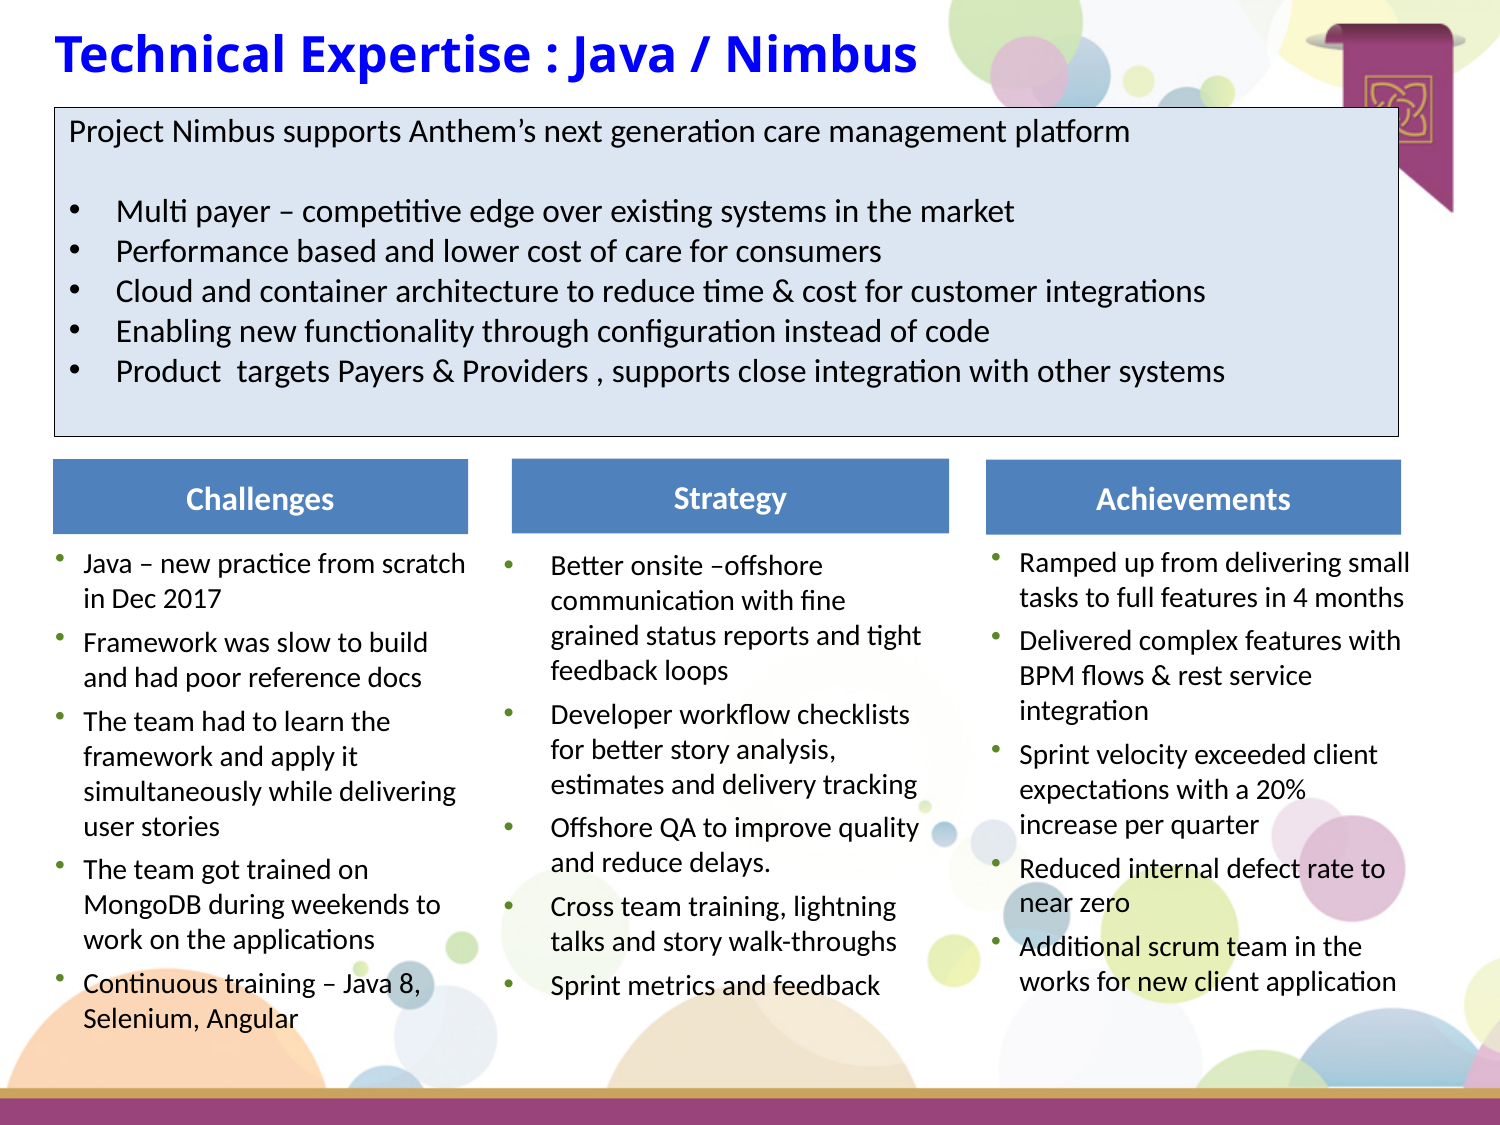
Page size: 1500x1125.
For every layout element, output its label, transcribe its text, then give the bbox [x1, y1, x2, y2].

picture [0, 0, 1500, 1125]
text_box Project Nimbus supports Anthem’s next generation care management platform Multi payer – competitive edge over existing systems in the market Performance based and lower cost of care for consumers Cloud and container architecture to reduce time & cost for customer integrations Enabling new functionality through configuration instead of code Product targets Payers & Providers , supports close integration with other systems [54, 107, 1398, 436]
text_box Ramped up from delivering small tasks to full features in 4 months Delivered complex features with BPM flows & rest service integration Sprint velocity exceeded client expectations with a 20% increase per quarter Reduced internal defect rate to near zero Additional scrum team in the works for new client application [976, 535, 1433, 1049]
text_box Better onsite –offshore communication with fine grained status reports and tight feedback loops Developer workflow checklists for better story analysis, estimates and delivery tracking Offshore QA to improve quality and reduce delays. Cross team training, lightning talks and story walk-throughs Sprint metrics and feedback [488, 539, 956, 1009]
text_box Java – new practice from scratch in Dec 2017 Framework was slow to build and had poor reference docs The team had to learn the framework and apply it simultaneously while delivering user stories The team got trained on MongoDB during weekends to work on the applications Continuous training – Java 8, Selenium, Angular [40, 537, 489, 1042]
text_box Strategy [511, 458, 950, 534]
text_box Achievements [986, 459, 1402, 535]
text_box Technical Expertise : Java / Nimbus [39, 14, 1411, 90]
text_box Challenges [53, 459, 469, 535]
